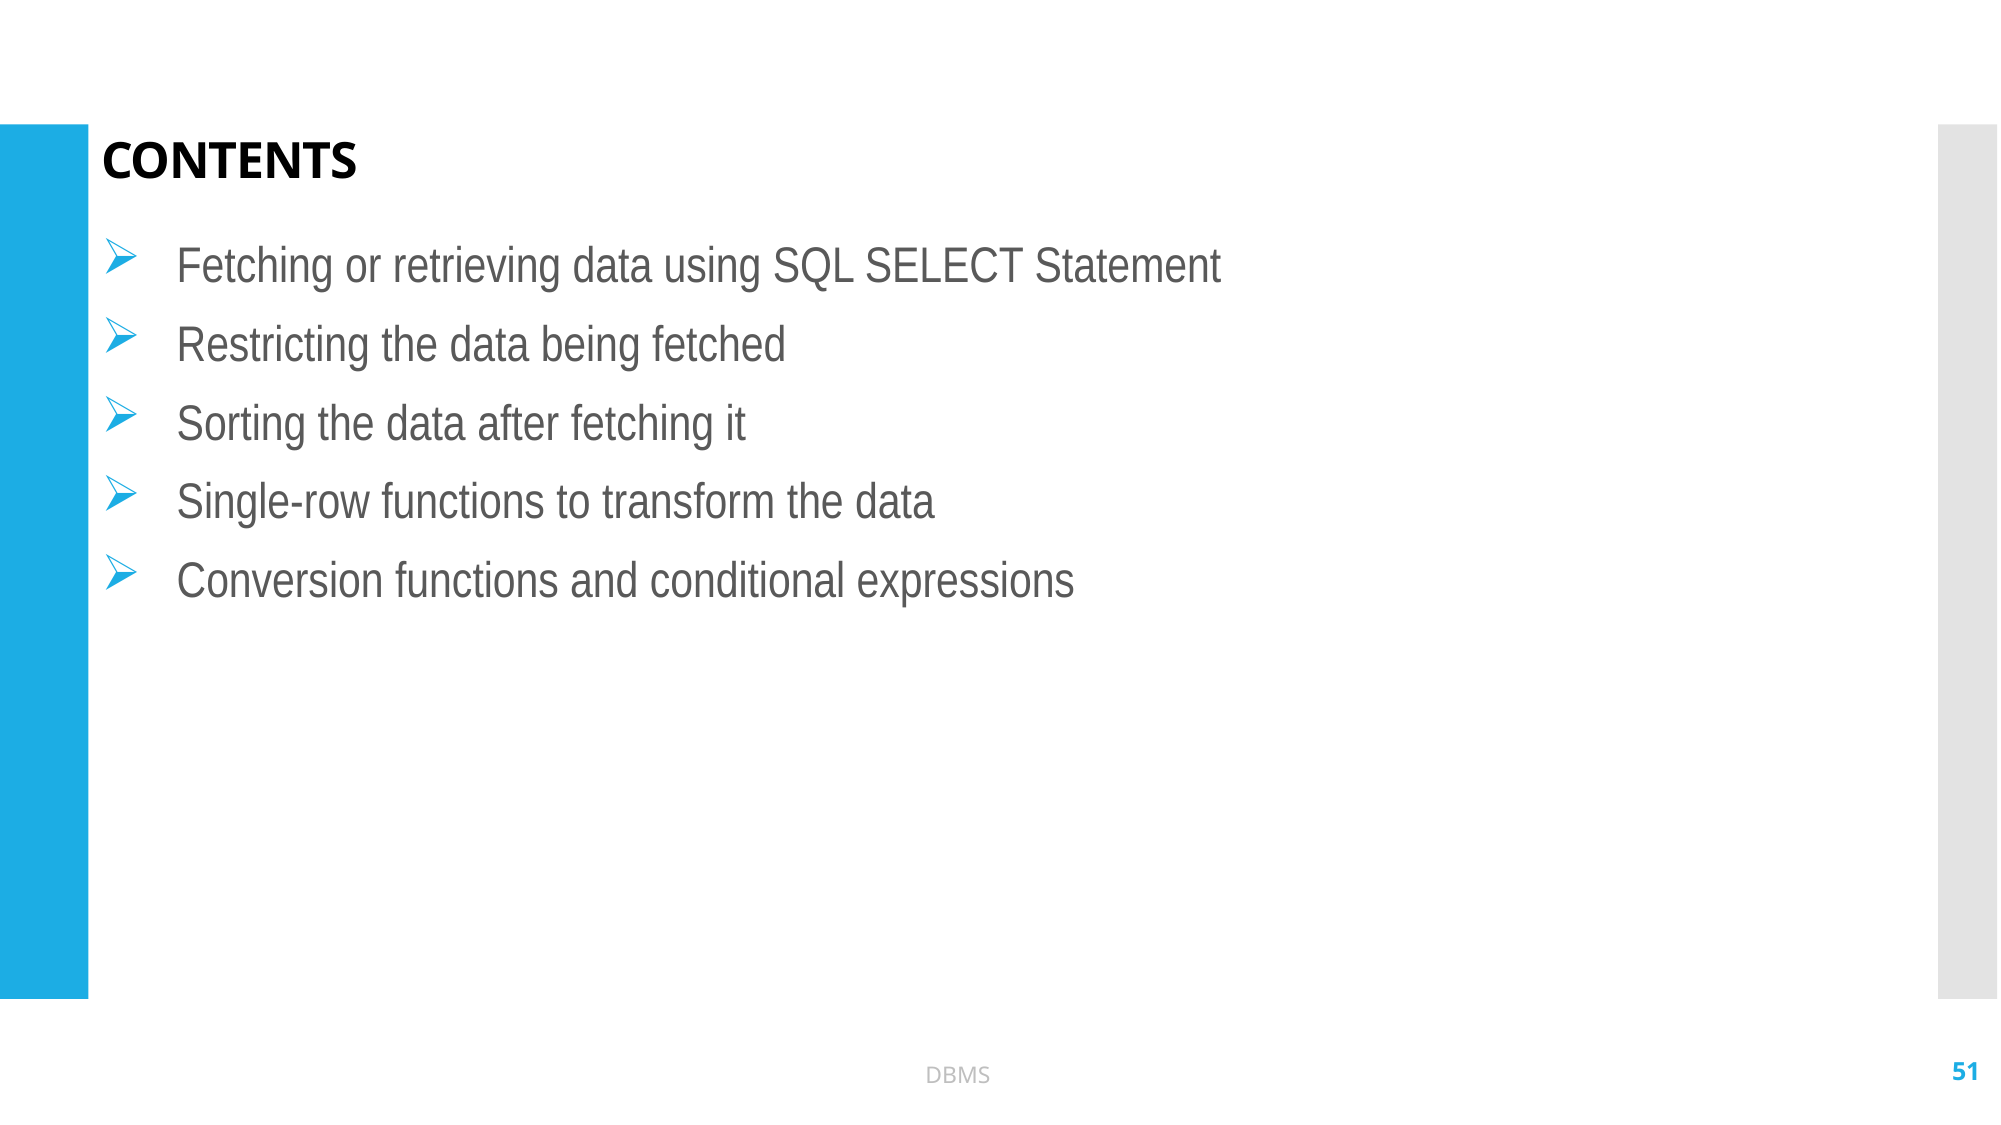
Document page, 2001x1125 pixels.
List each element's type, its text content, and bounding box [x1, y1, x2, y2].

list Fetching or retrieving data using SQL SELECT Statement Restricting the data being fetched Sorting the data after fetching it Single-row functions to transform the data Conversion functions and conditional expressions [86, 231, 1830, 1036]
title CONTENTS [86, 128, 1653, 189]
footer DBMS [473, 1046, 1443, 1107]
slide_number 51 [1744, 1042, 1996, 1103]
